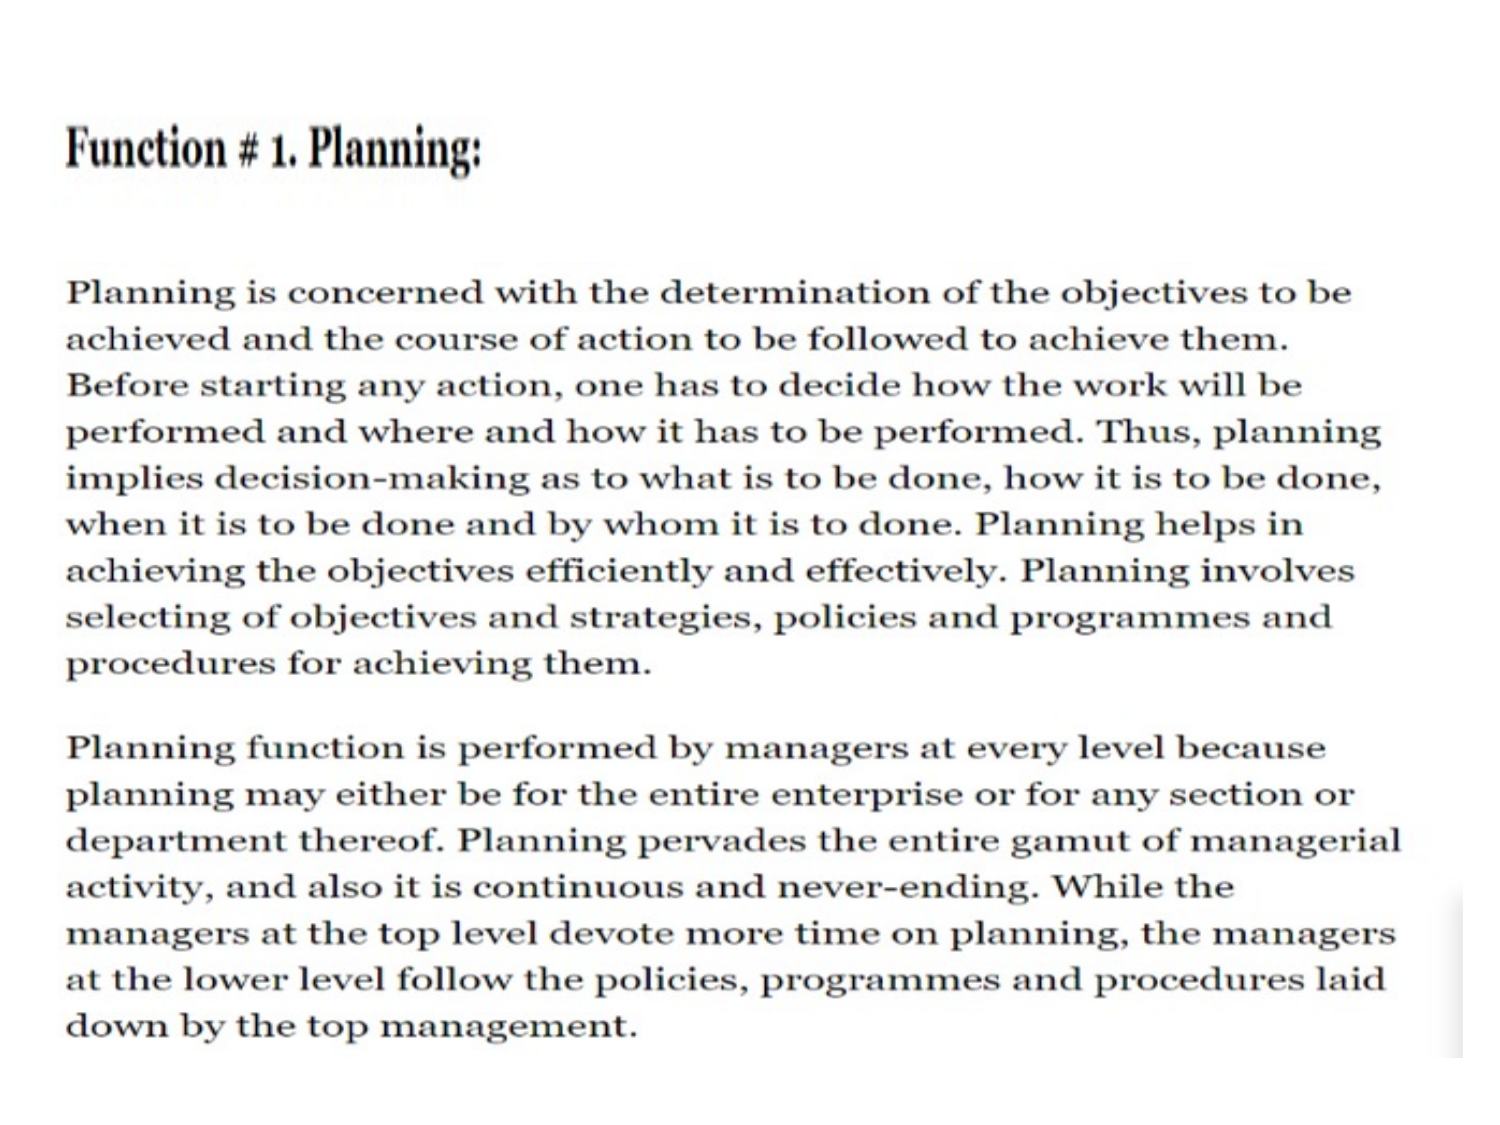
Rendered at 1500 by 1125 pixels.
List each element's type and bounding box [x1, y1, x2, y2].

picture [24, 262, 1463, 1059]
picture [24, 74, 651, 219]
